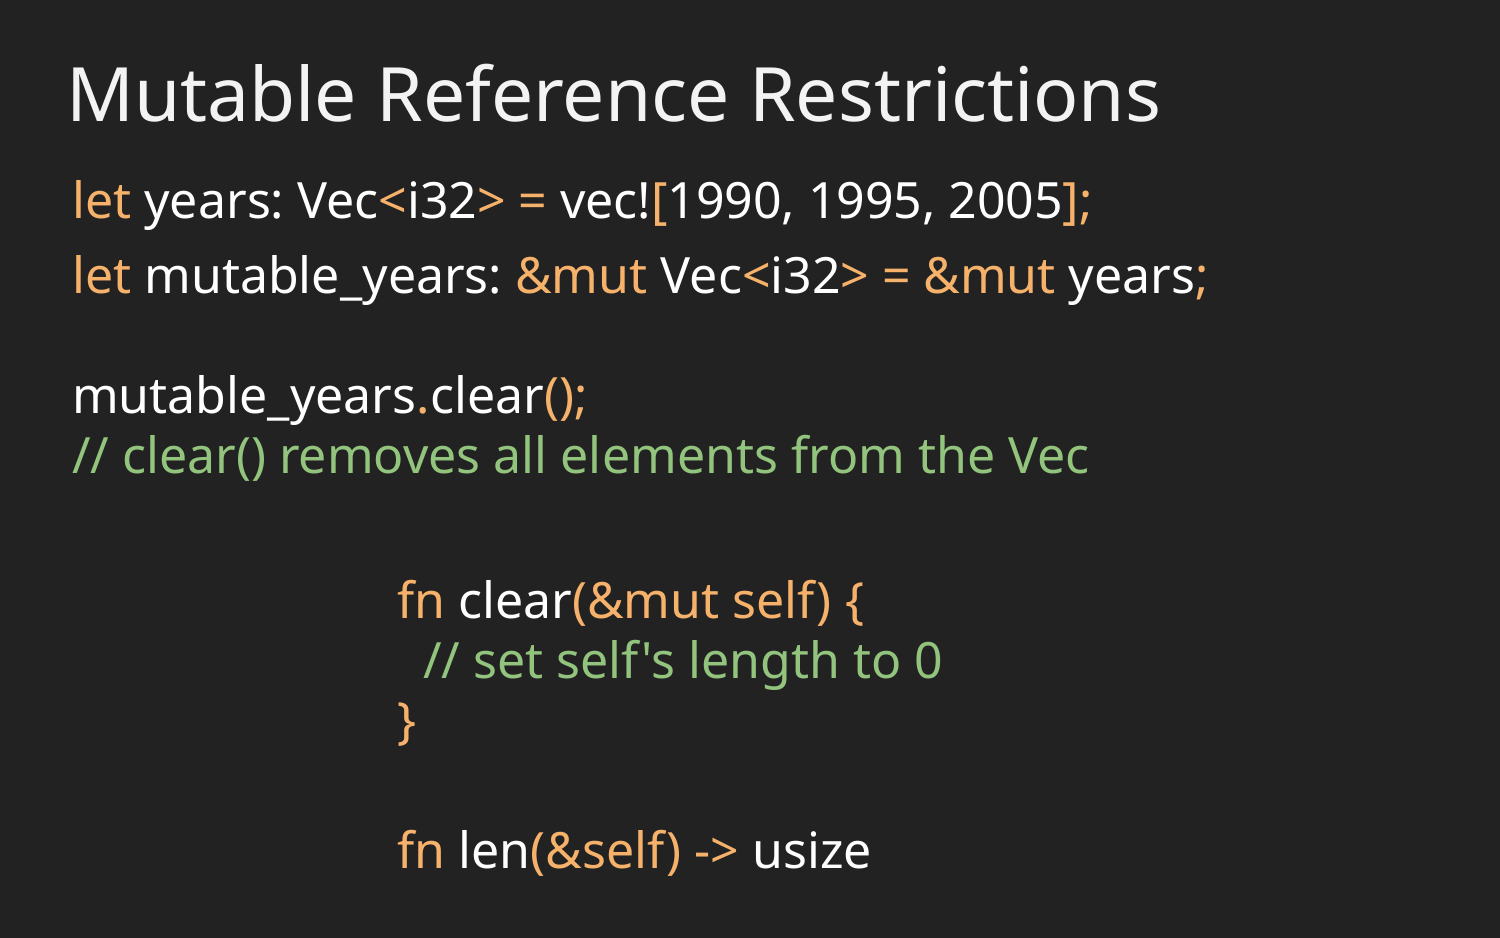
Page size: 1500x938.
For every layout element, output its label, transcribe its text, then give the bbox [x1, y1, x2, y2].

text_box let years: Vec<i32> = vec![1990, 1995, 2005]; [57, 153, 1488, 244]
text_box fn clear(&mut self) { // set self's length to 0 } [382, 553, 1259, 764]
text_box fn len(&self) -> usize [382, 803, 1259, 894]
text_box Mutable Reference Restrictions [51, 31, 1372, 166]
text_box let mutable_years: &mut Vec<i32> = &mut years; mutable_years.clear(); // clear() removes all elements from the Vec [57, 244, 1488, 499]
